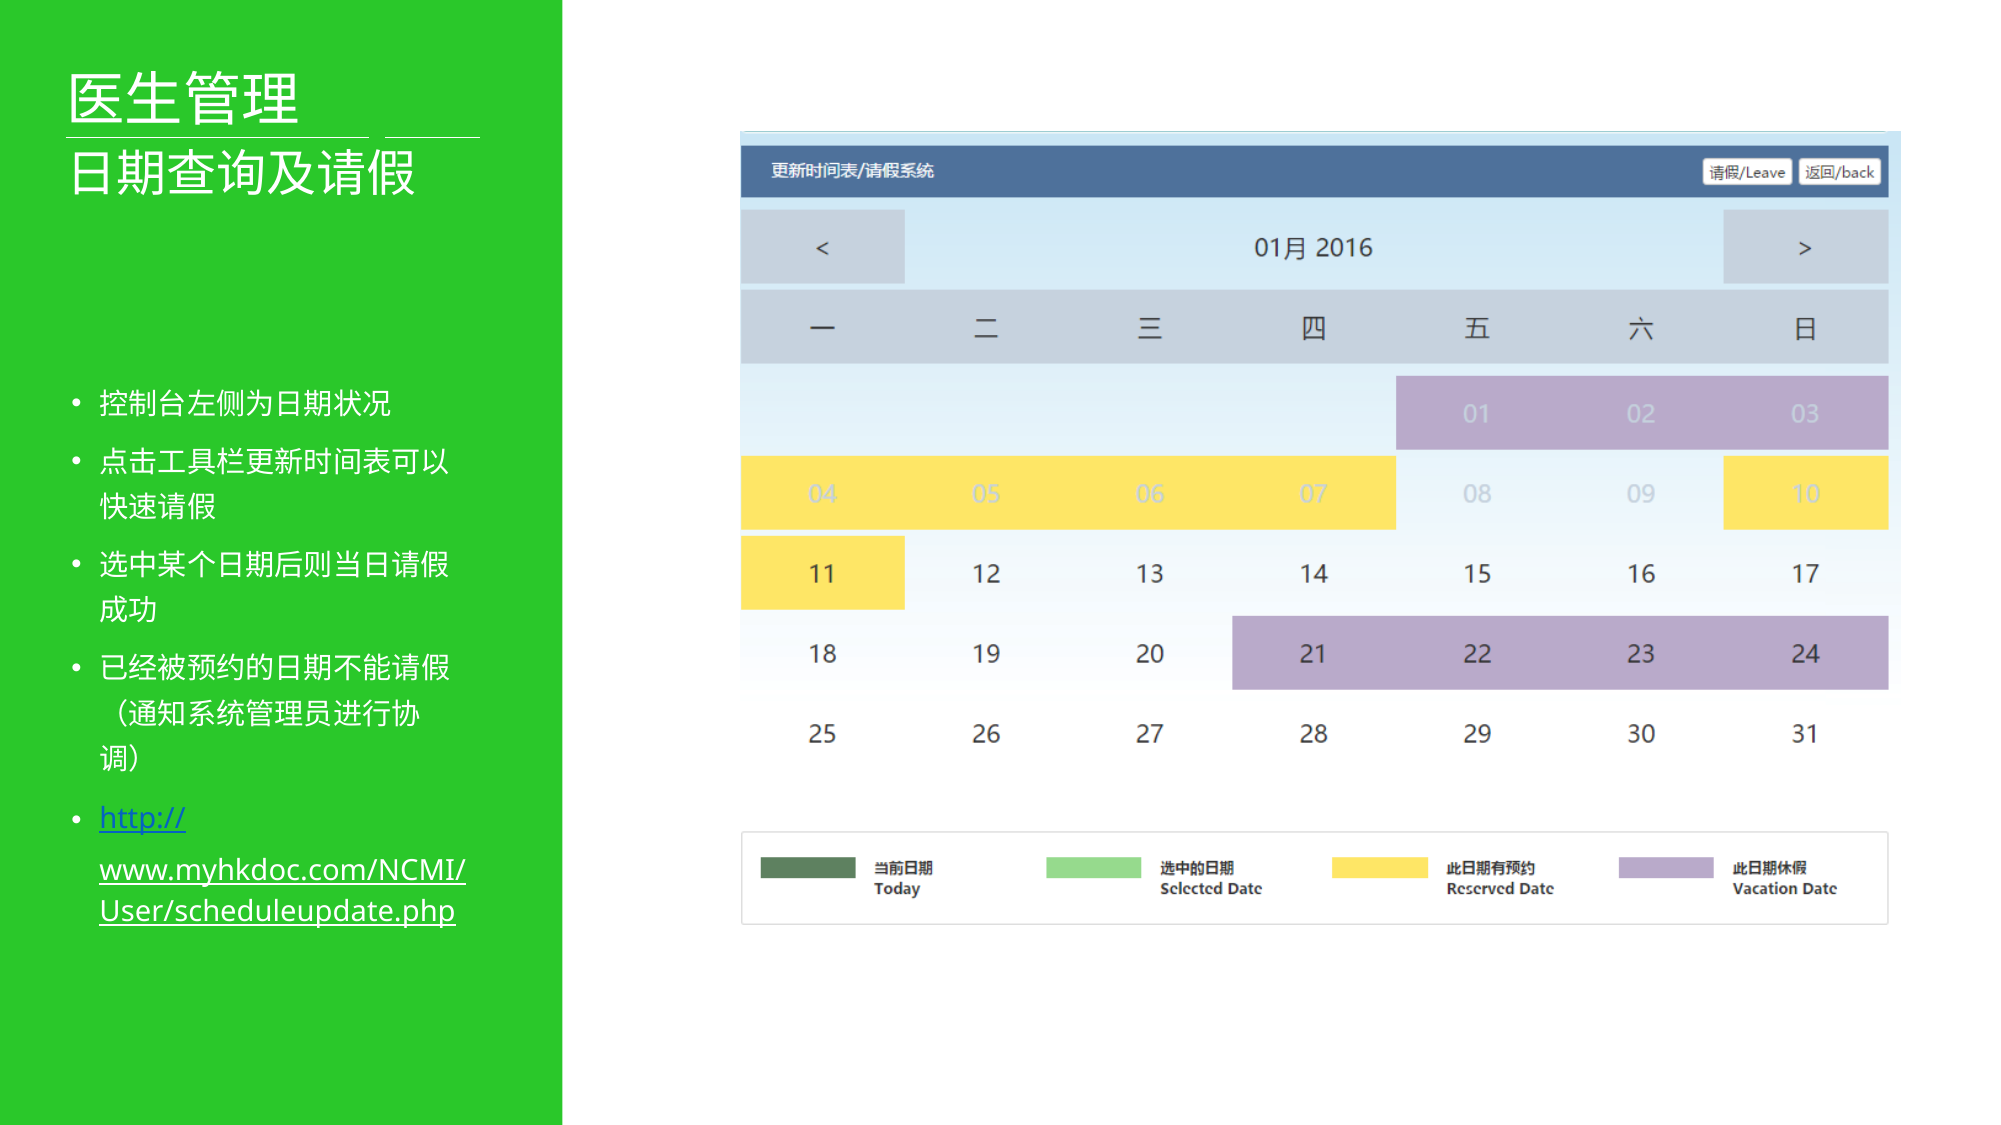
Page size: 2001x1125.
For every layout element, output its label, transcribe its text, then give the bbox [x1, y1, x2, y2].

list 医生管理 [52, 62, 559, 138]
list 日期查询及请假 [52, 141, 559, 217]
text_box 控制台左侧为日期状况 点击工具栏更新时间表可以快速请假 选中某个日期后则当日请假成功 已经被预约的日期不能请假（通知系统管理员进行协调） http://www.myhkdoc.com/NCMI/User/scheduleupdate.php [56, 366, 484, 1002]
picture [740, 131, 1901, 941]
